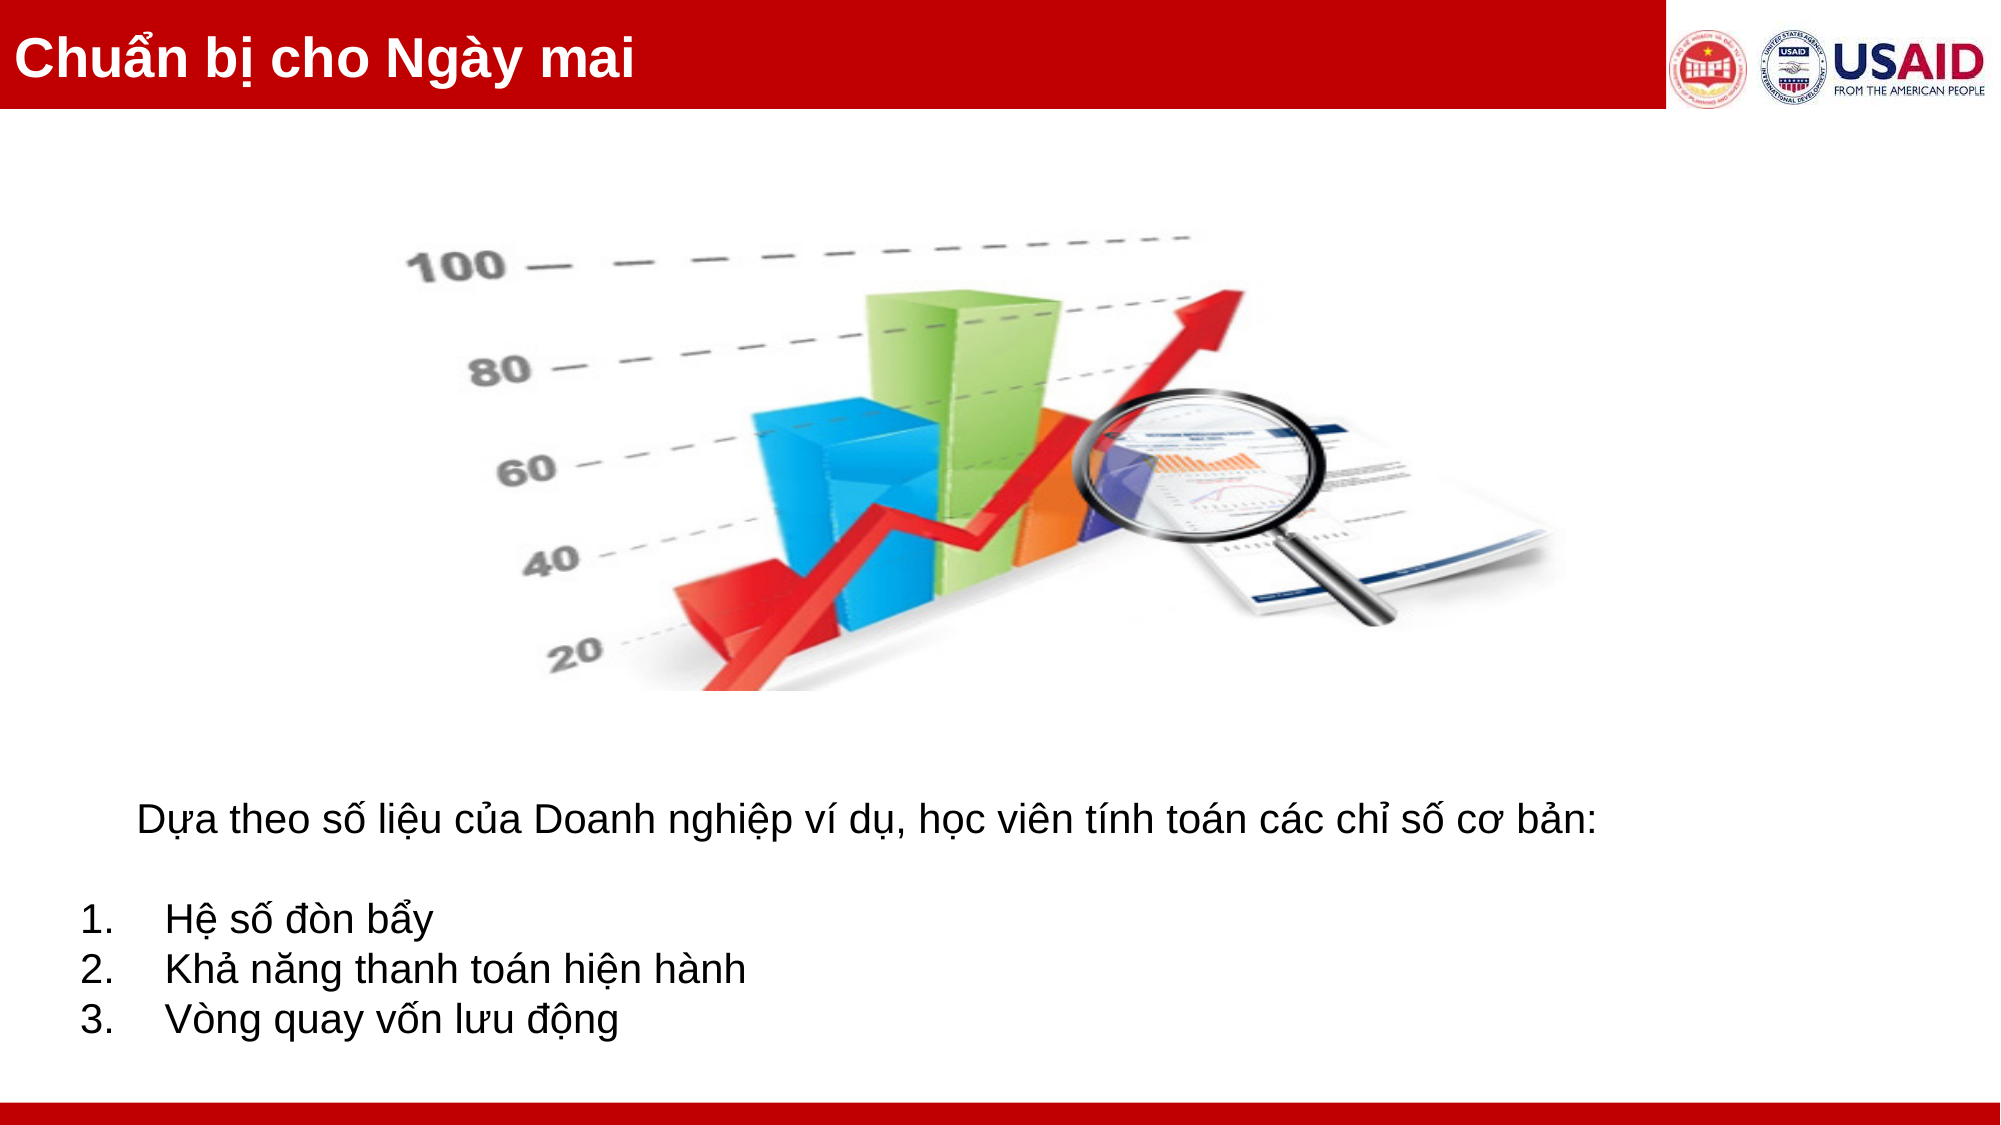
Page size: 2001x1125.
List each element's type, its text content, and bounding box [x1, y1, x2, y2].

picture [1669, 0, 2001, 132]
text_box Chuẩn bị cho Ngày mai [0, 21, 793, 71]
text_box Dựa theo số liệu của Doanh nghiệp ví dụ, học viên tính toán các chỉ số cơ bản: Hệ số đòn bẩy Khả năng thanh toán hiện hành Vòng quay vốn lưu động [65, 784, 1670, 1050]
picture [396, 218, 1566, 691]
